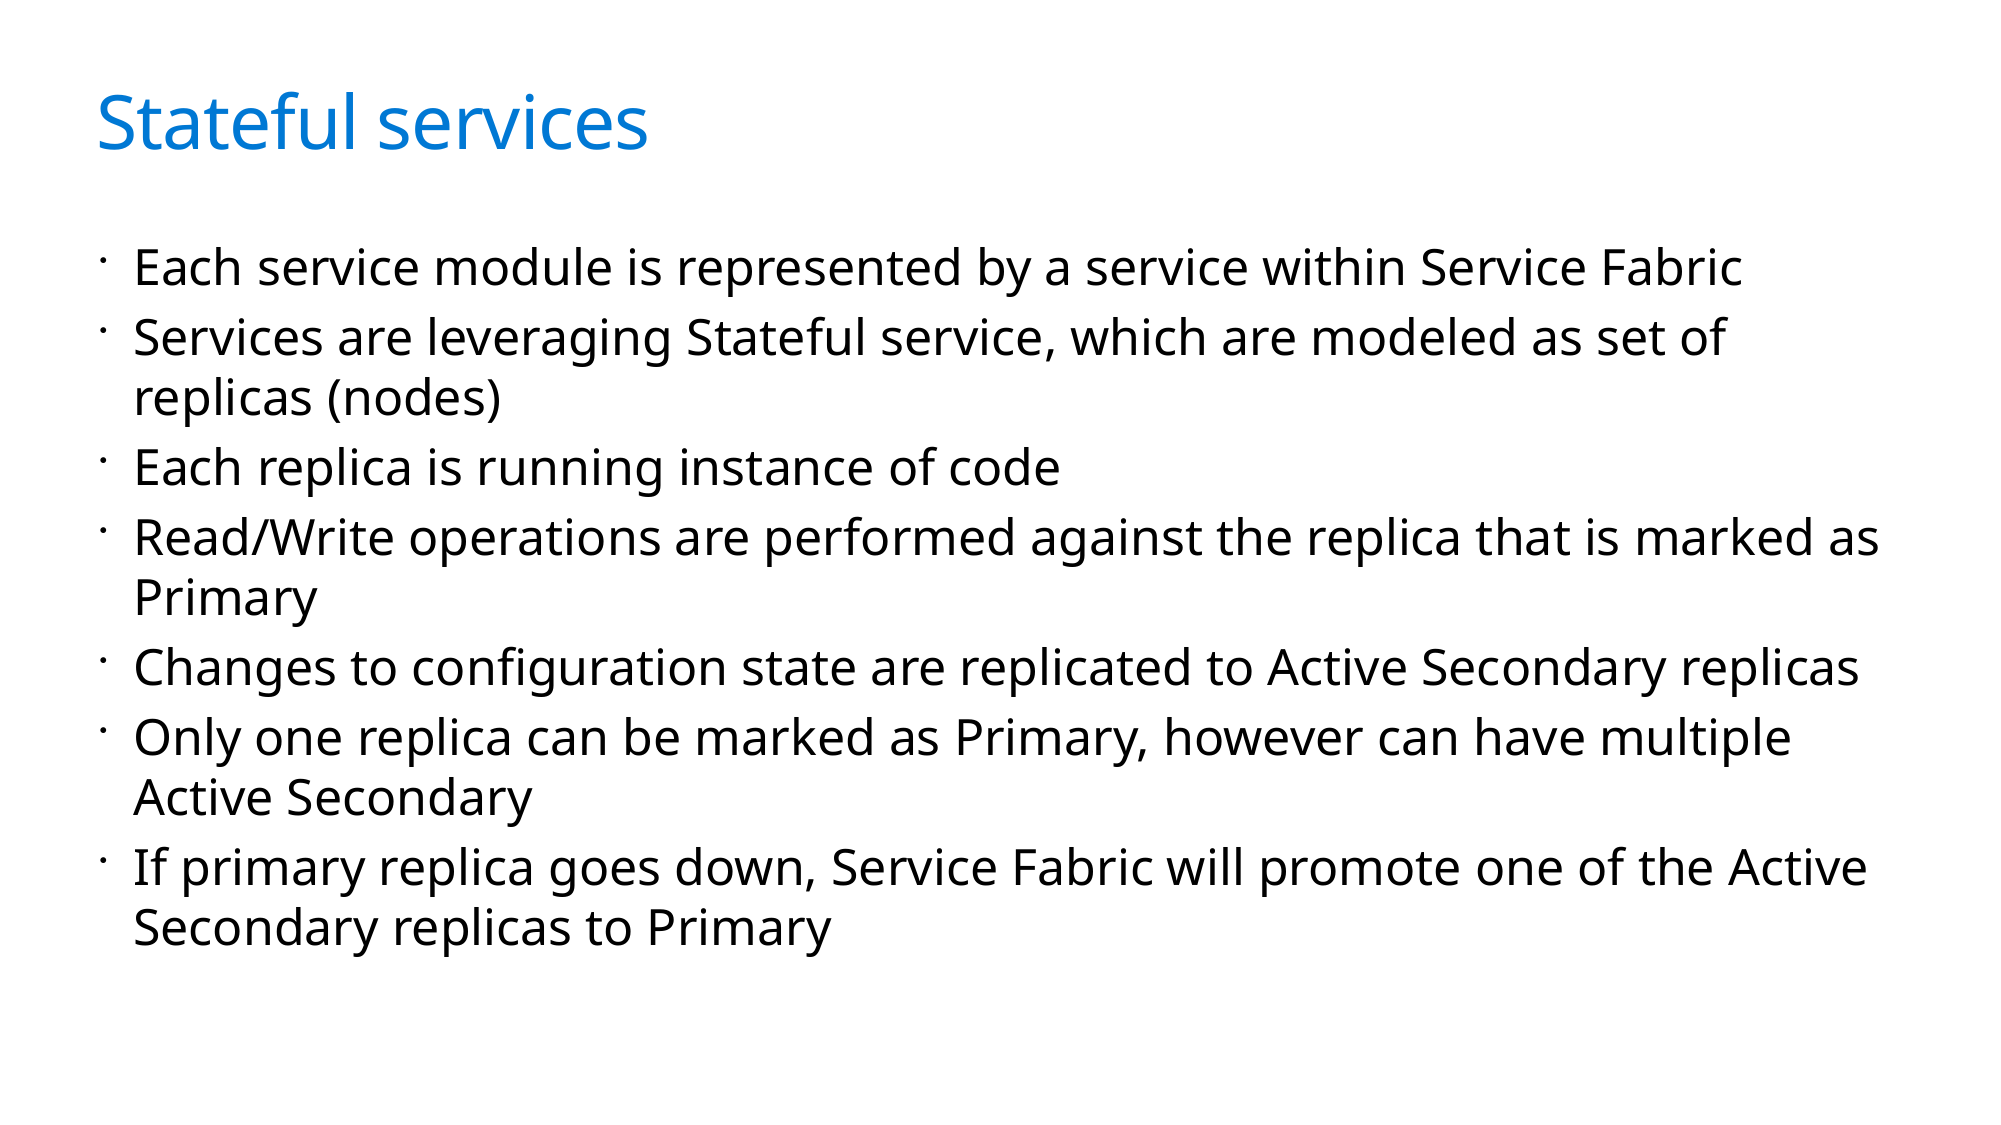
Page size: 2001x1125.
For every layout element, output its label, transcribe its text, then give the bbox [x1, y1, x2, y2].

title Stateful services [96, 75, 1904, 166]
list Each service module is represented by a service within Service Fabric Services are leveraging Stateful service, which are modeled as set of replicas (nodes) Each replica is running instance of code Read/Write operations are performed against the replica that is marked as Primary Changes to configuration state are replicated to Active Secondary replicas Only one replica can be marked as Primary, however can have multiple Active Secondary If primary replica goes down, Service Fabric will promote one of the Active Secondary replicas to Primary [95, 235, 1904, 927]
